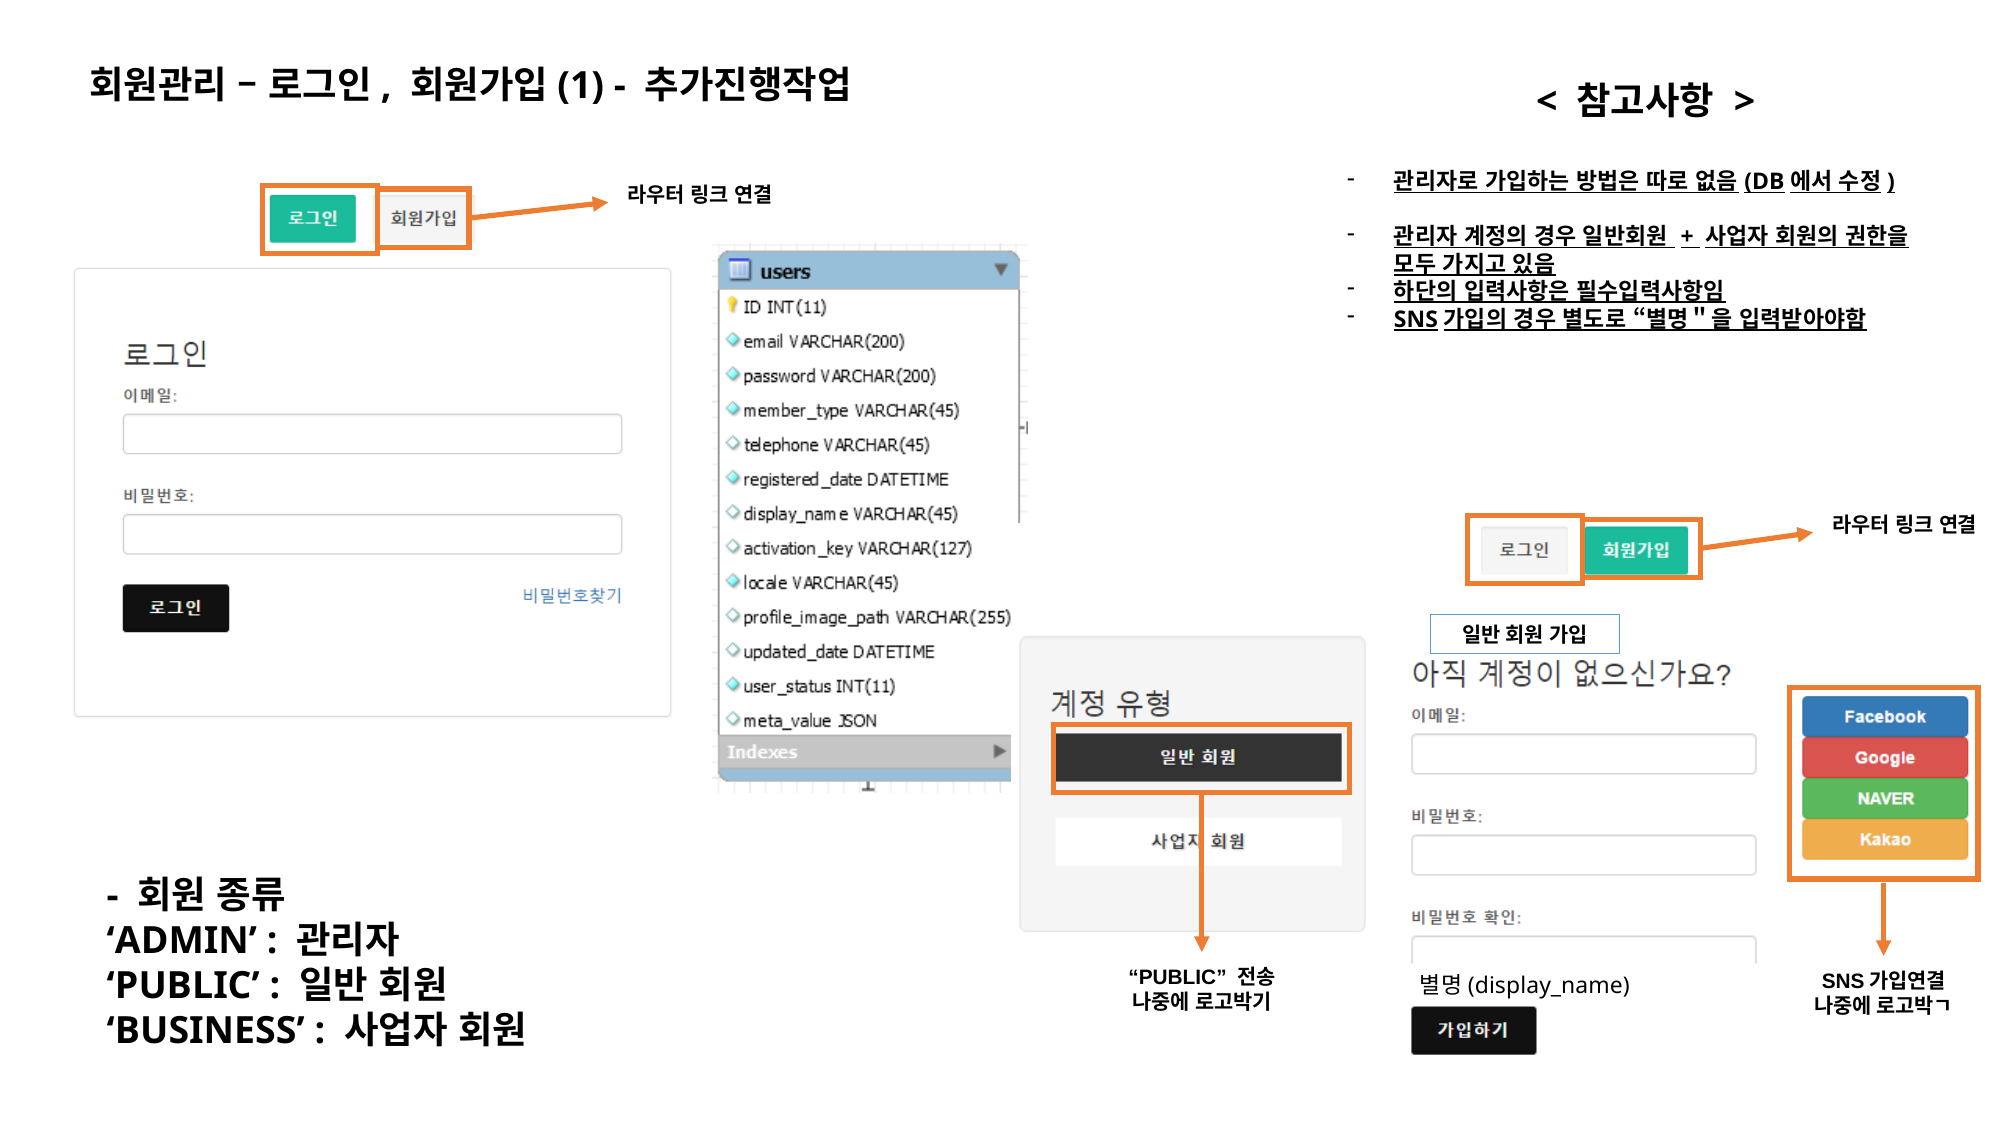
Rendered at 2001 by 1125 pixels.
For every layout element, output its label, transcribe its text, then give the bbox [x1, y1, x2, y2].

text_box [469, 202, 609, 219]
picture [56, 158, 687, 741]
text_box 회원관리 – 로그인, 회원가입(1) - 추가진행작업 [74, 53, 936, 114]
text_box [1700, 532, 1814, 549]
text_box [1466, 515, 1583, 523]
picture [712, 243, 1978, 1062]
text_box - 회원 종류 ‘ADMIN’ : 관리자 ‘PUBLIC’ : 일반 회원 ‘BUSINESS’ : 사업자 회원 [91, 863, 714, 1059]
text_box 라우터 링크 연결 [1817, 504, 2000, 545]
text_box 라우터 링크 연결 [687, 174, 802, 215]
text_box < 참고사항 > 관리자로 가입하는 방법은 따로 없음(DB에서 수정) 관리자 계정의 경우 일반회원 + 사업자 회원의 권한을 모두 가지고 있음 하단의 입력사항은 필수입력사항임 SNS가입의 경우 별도로 “별명＂을 입력받아야함 [1332, 69, 1960, 429]
text_box [1581, 518, 1702, 523]
